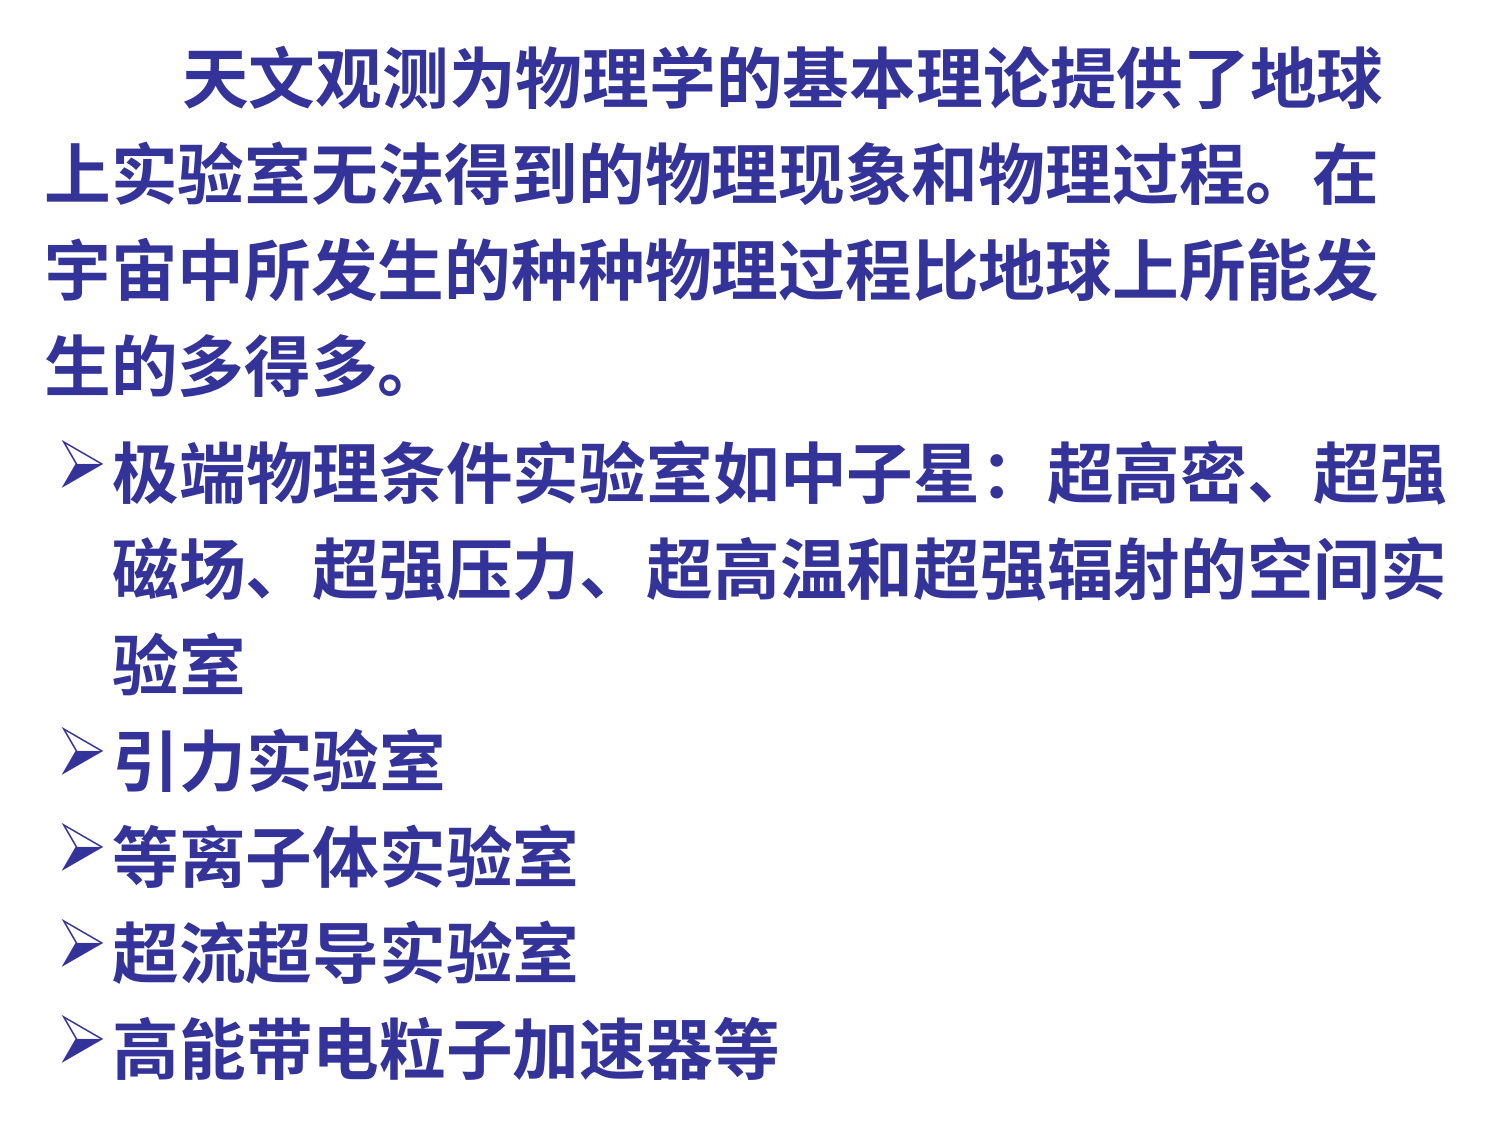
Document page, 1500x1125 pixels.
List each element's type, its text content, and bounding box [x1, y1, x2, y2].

title 天文观测为物理学的基本理论提供了地球上实验室无法得到的物理现象和物理过程。在宇宙中所发生的种种物理过程比地球上所能发生的多得多。 [29, 31, 1459, 395]
list 极端物理条件实验室如中子星：超高密、超强磁场、超强压力、超高温和超强辐射的空间实验室 引力实验室 等离子体实验室 超流超导实验室 高能带电粒子加速器等 [41, 408, 1471, 1125]
